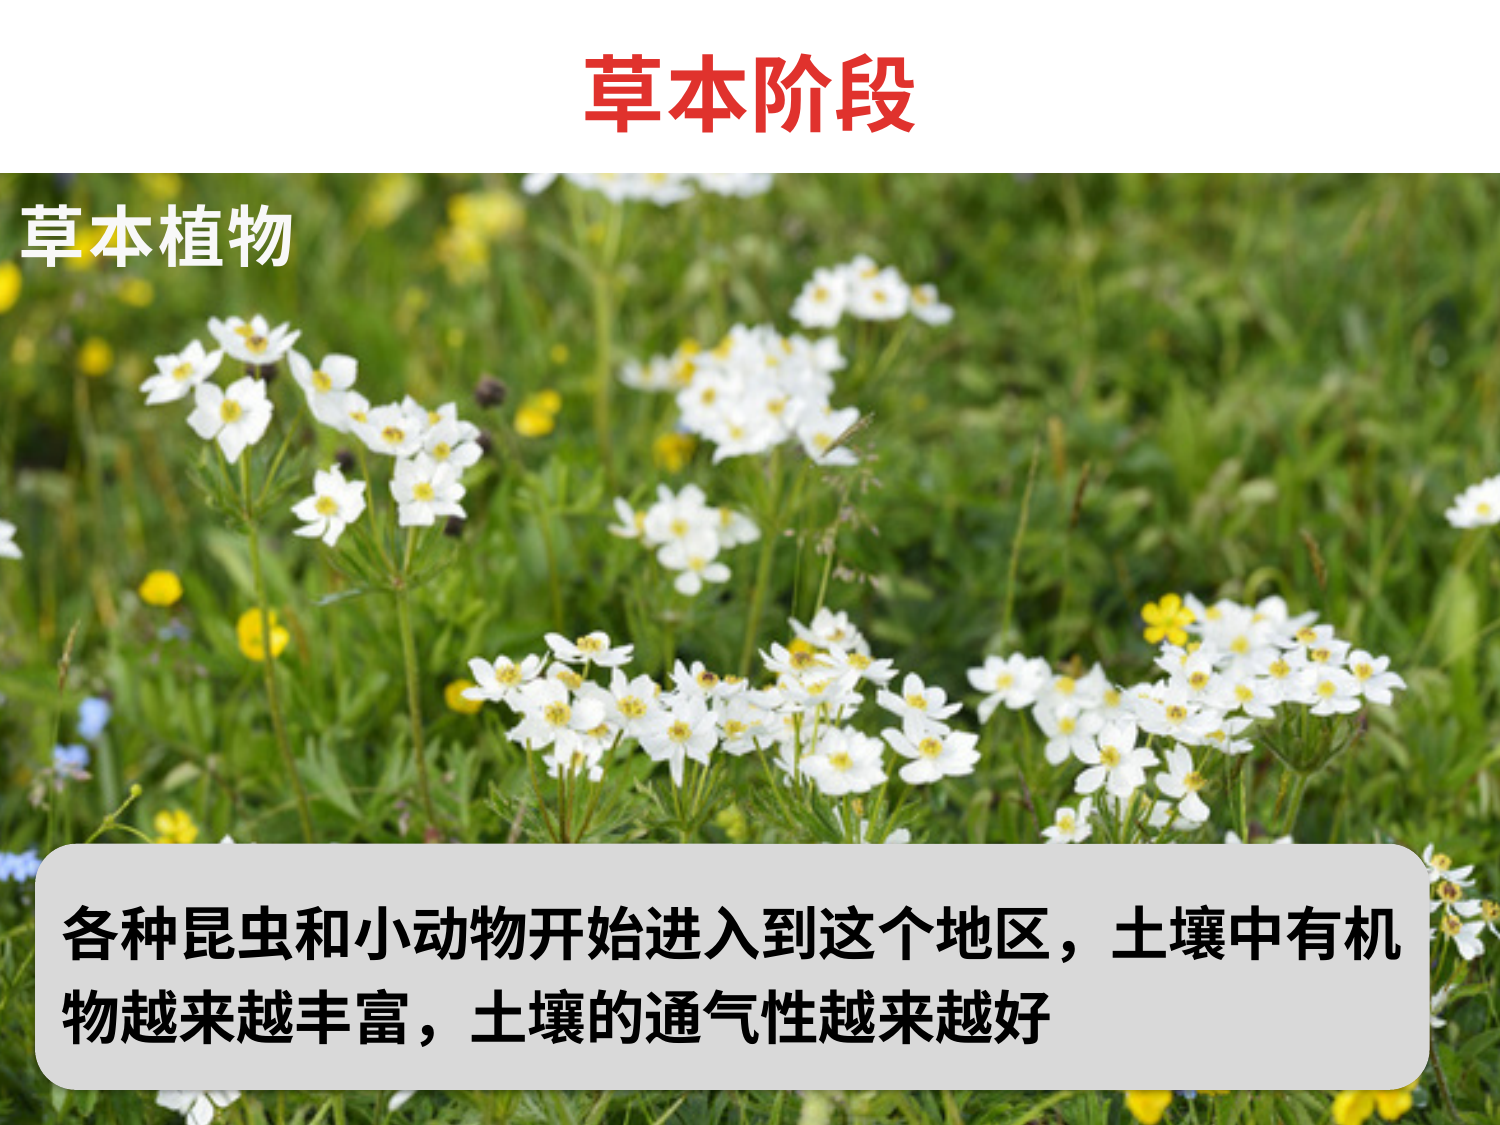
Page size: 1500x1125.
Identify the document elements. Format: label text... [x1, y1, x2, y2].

picture [0, 173, 1500, 1125]
text_box 草本阶段 [526, 35, 974, 150]
